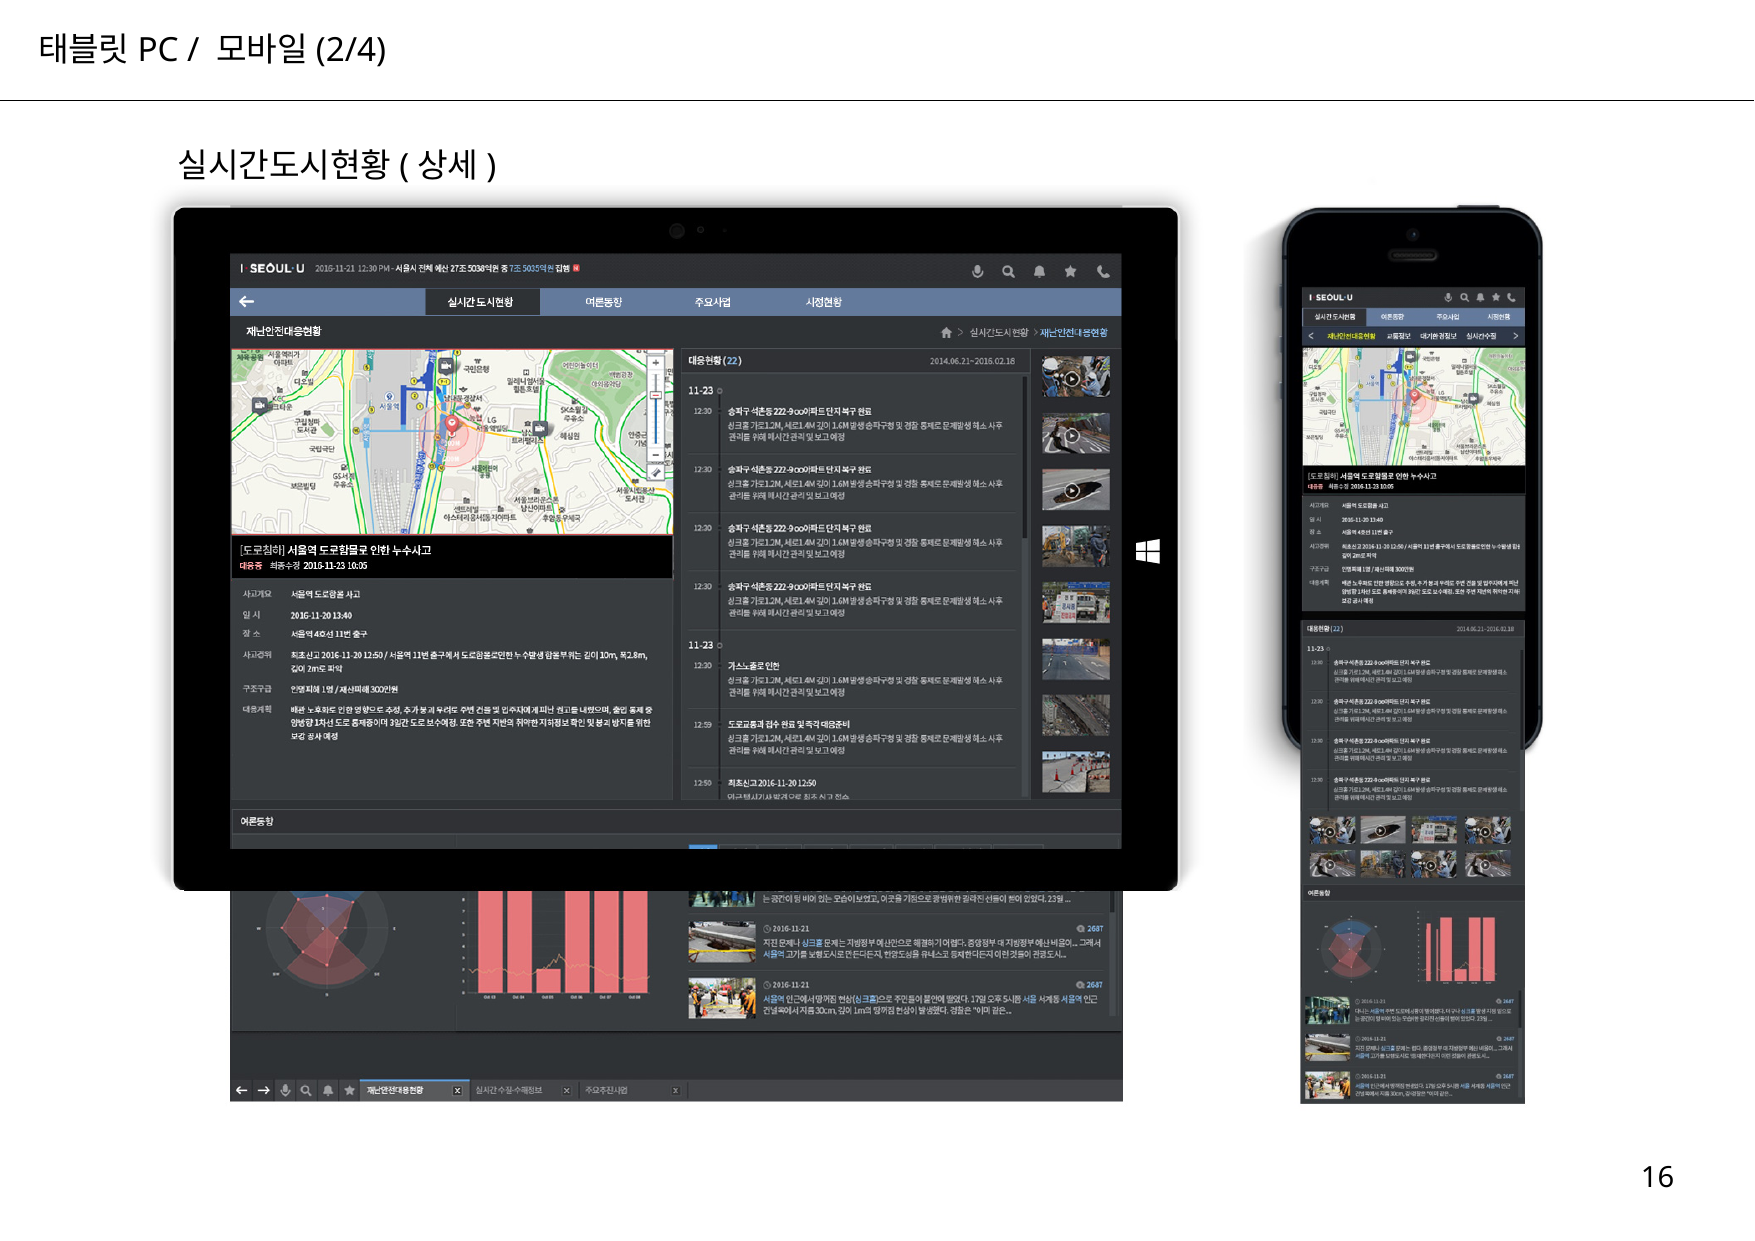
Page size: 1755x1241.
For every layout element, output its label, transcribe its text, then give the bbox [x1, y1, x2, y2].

picture [1243, 151, 1586, 1133]
picture [147, 109, 1223, 1235]
text_box 태블릿PC / 모바일(2/4) [23, 21, 401, 76]
